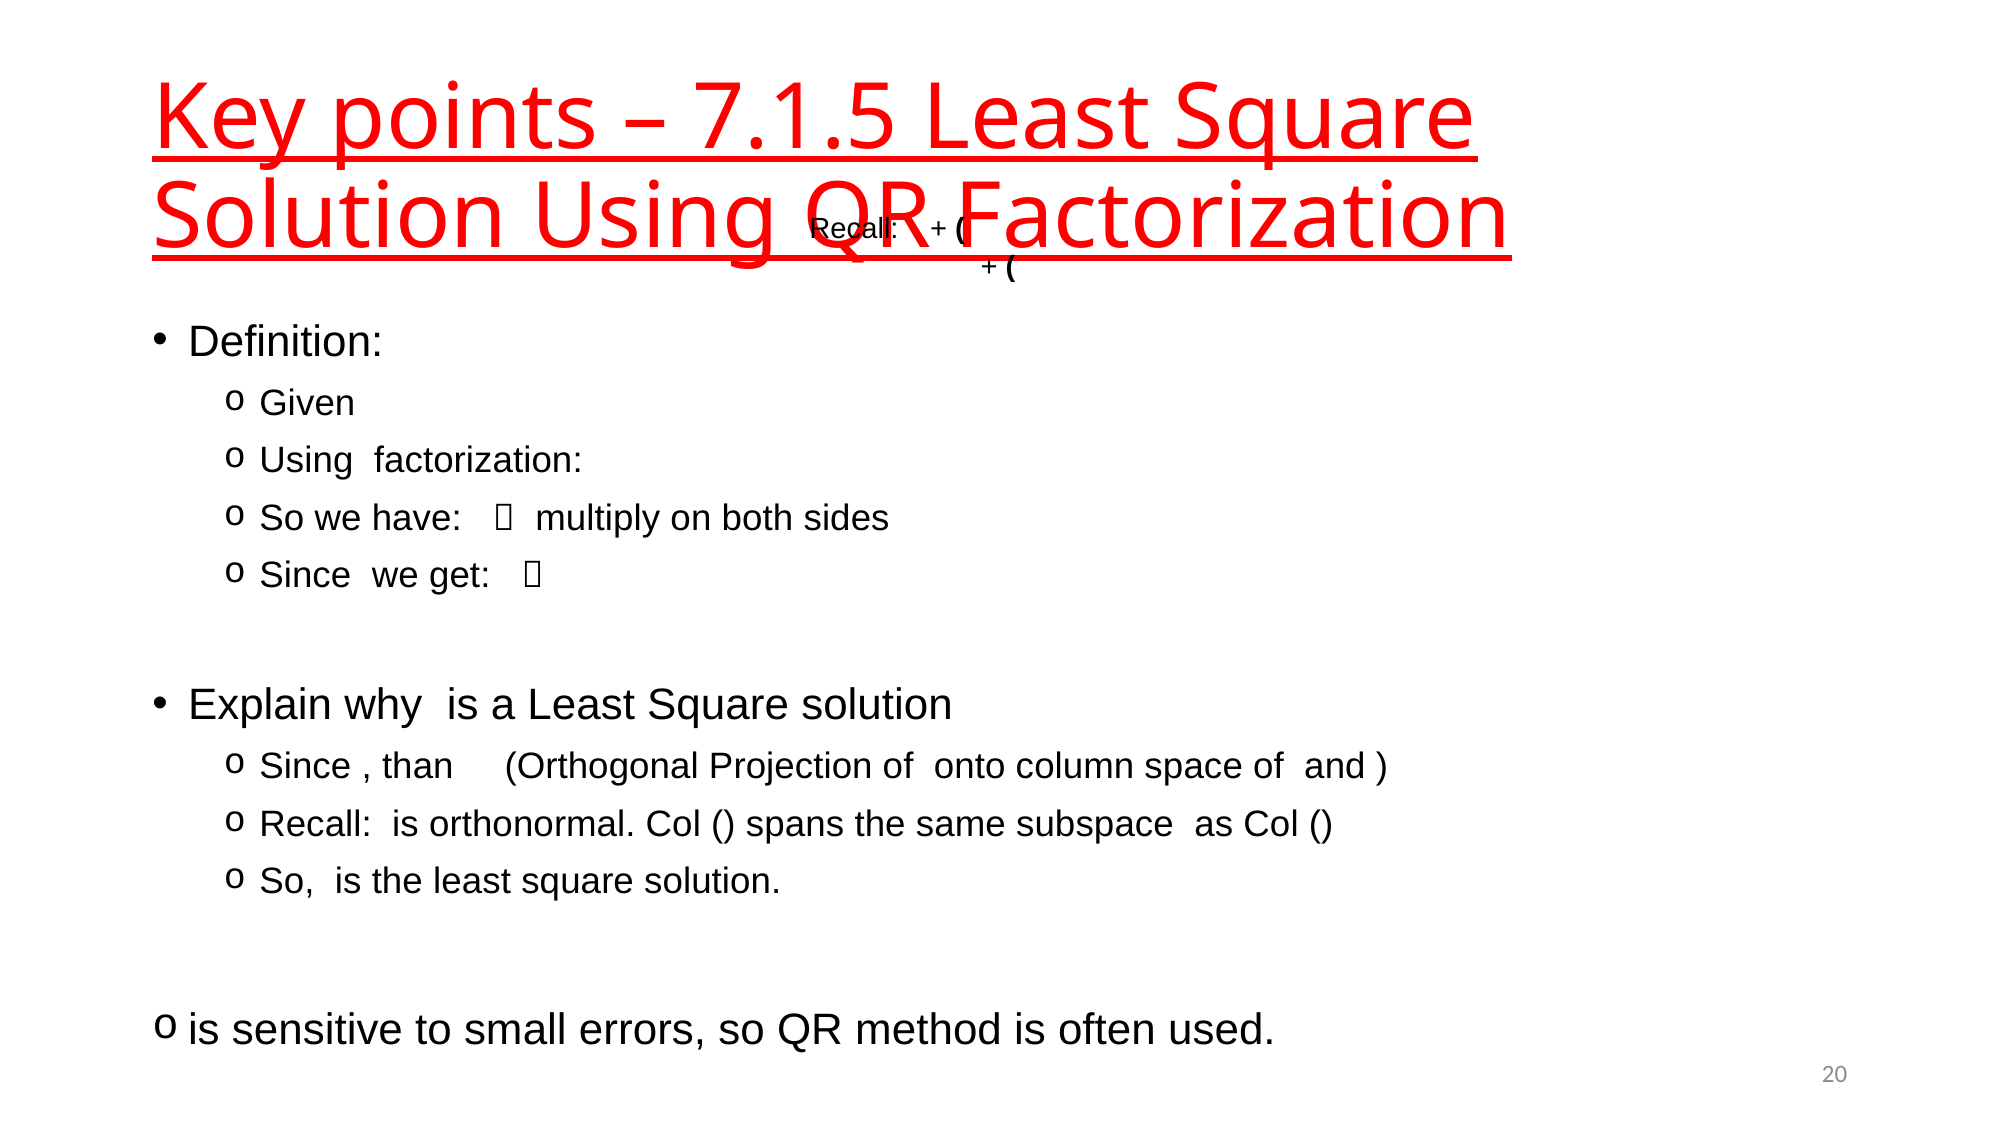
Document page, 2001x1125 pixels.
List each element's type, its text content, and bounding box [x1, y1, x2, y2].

slide_number 20 [1412, 1042, 1863, 1103]
title Key points – 7.1.5 Least Square Solution Using QR Factorization [137, 59, 1863, 278]
